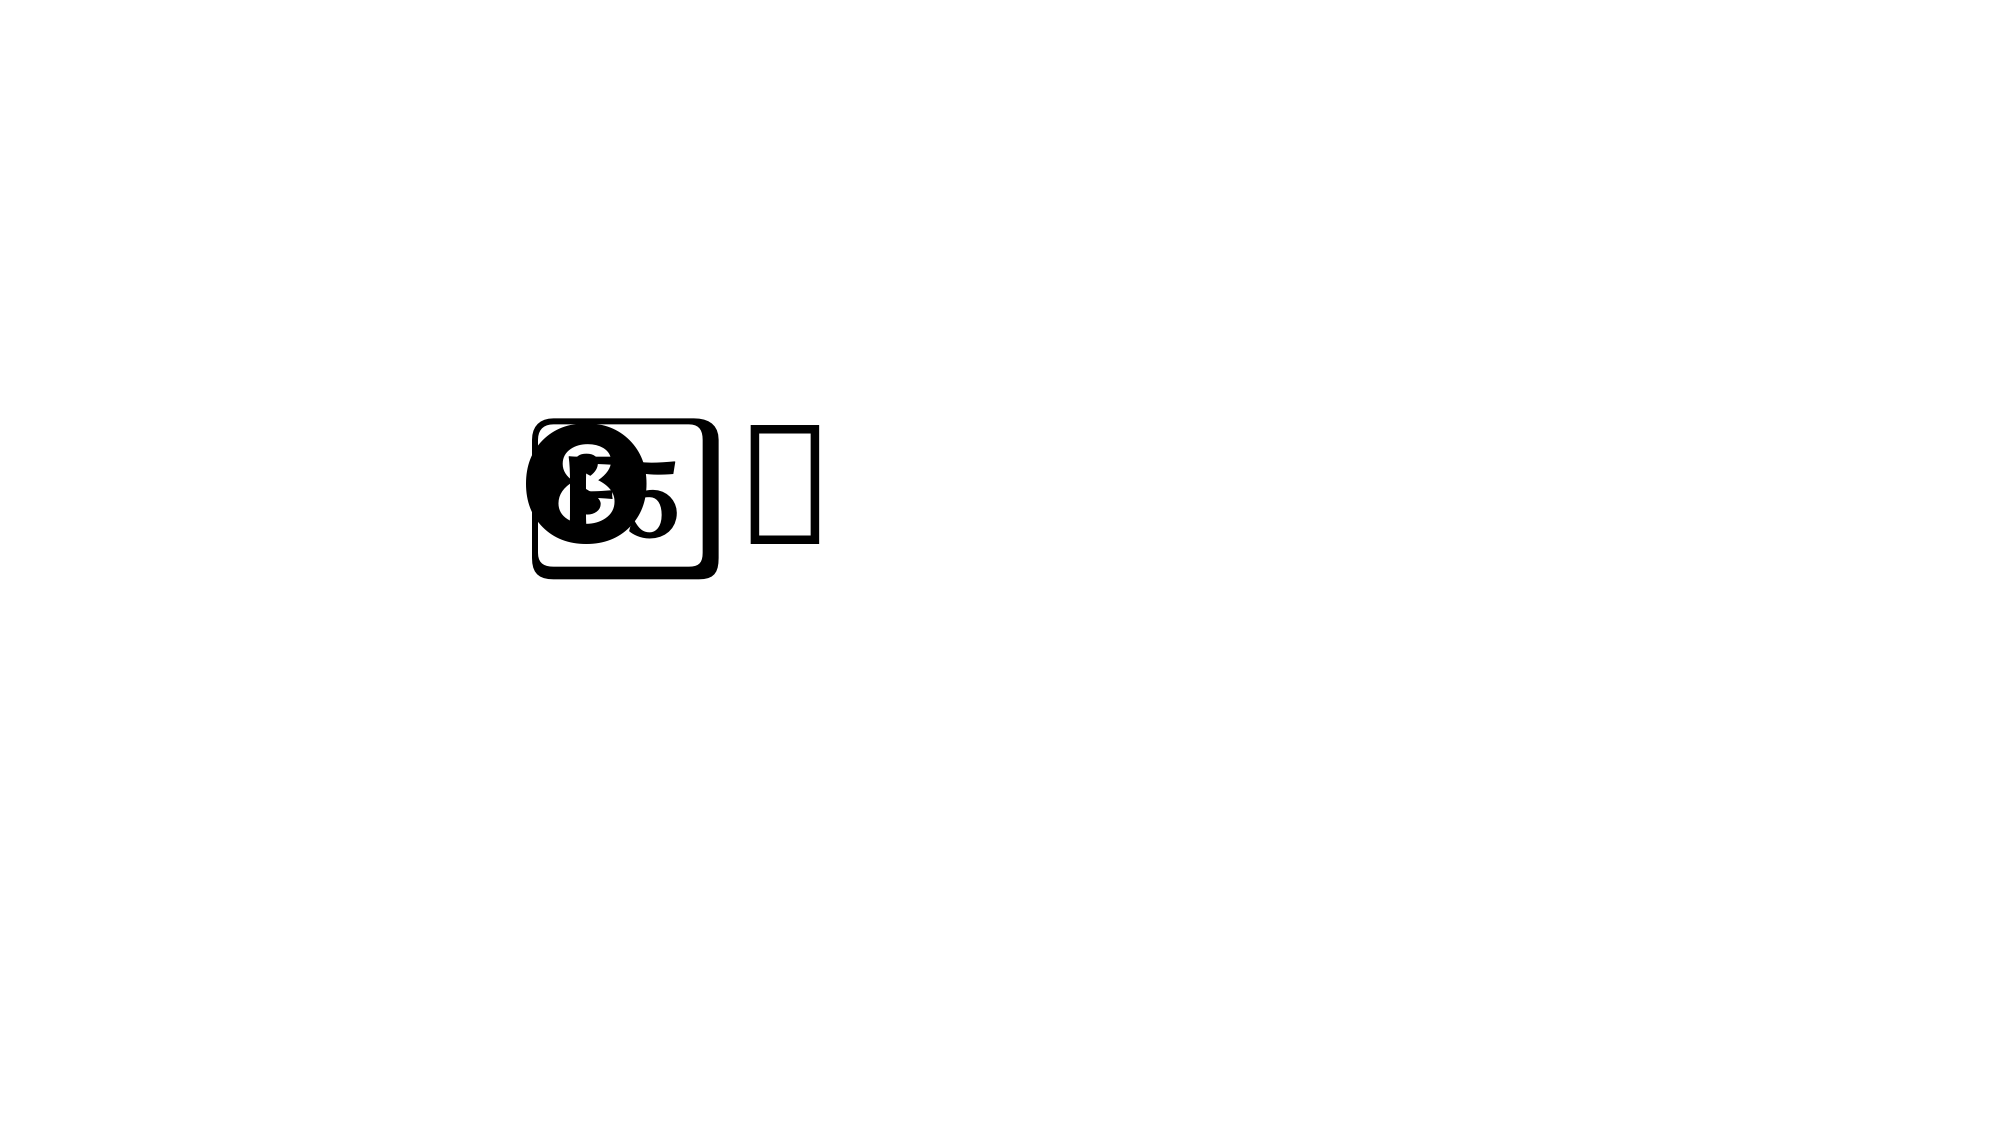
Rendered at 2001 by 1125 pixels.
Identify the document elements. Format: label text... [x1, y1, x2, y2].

text_box  [497, 370, 2000, 585]
